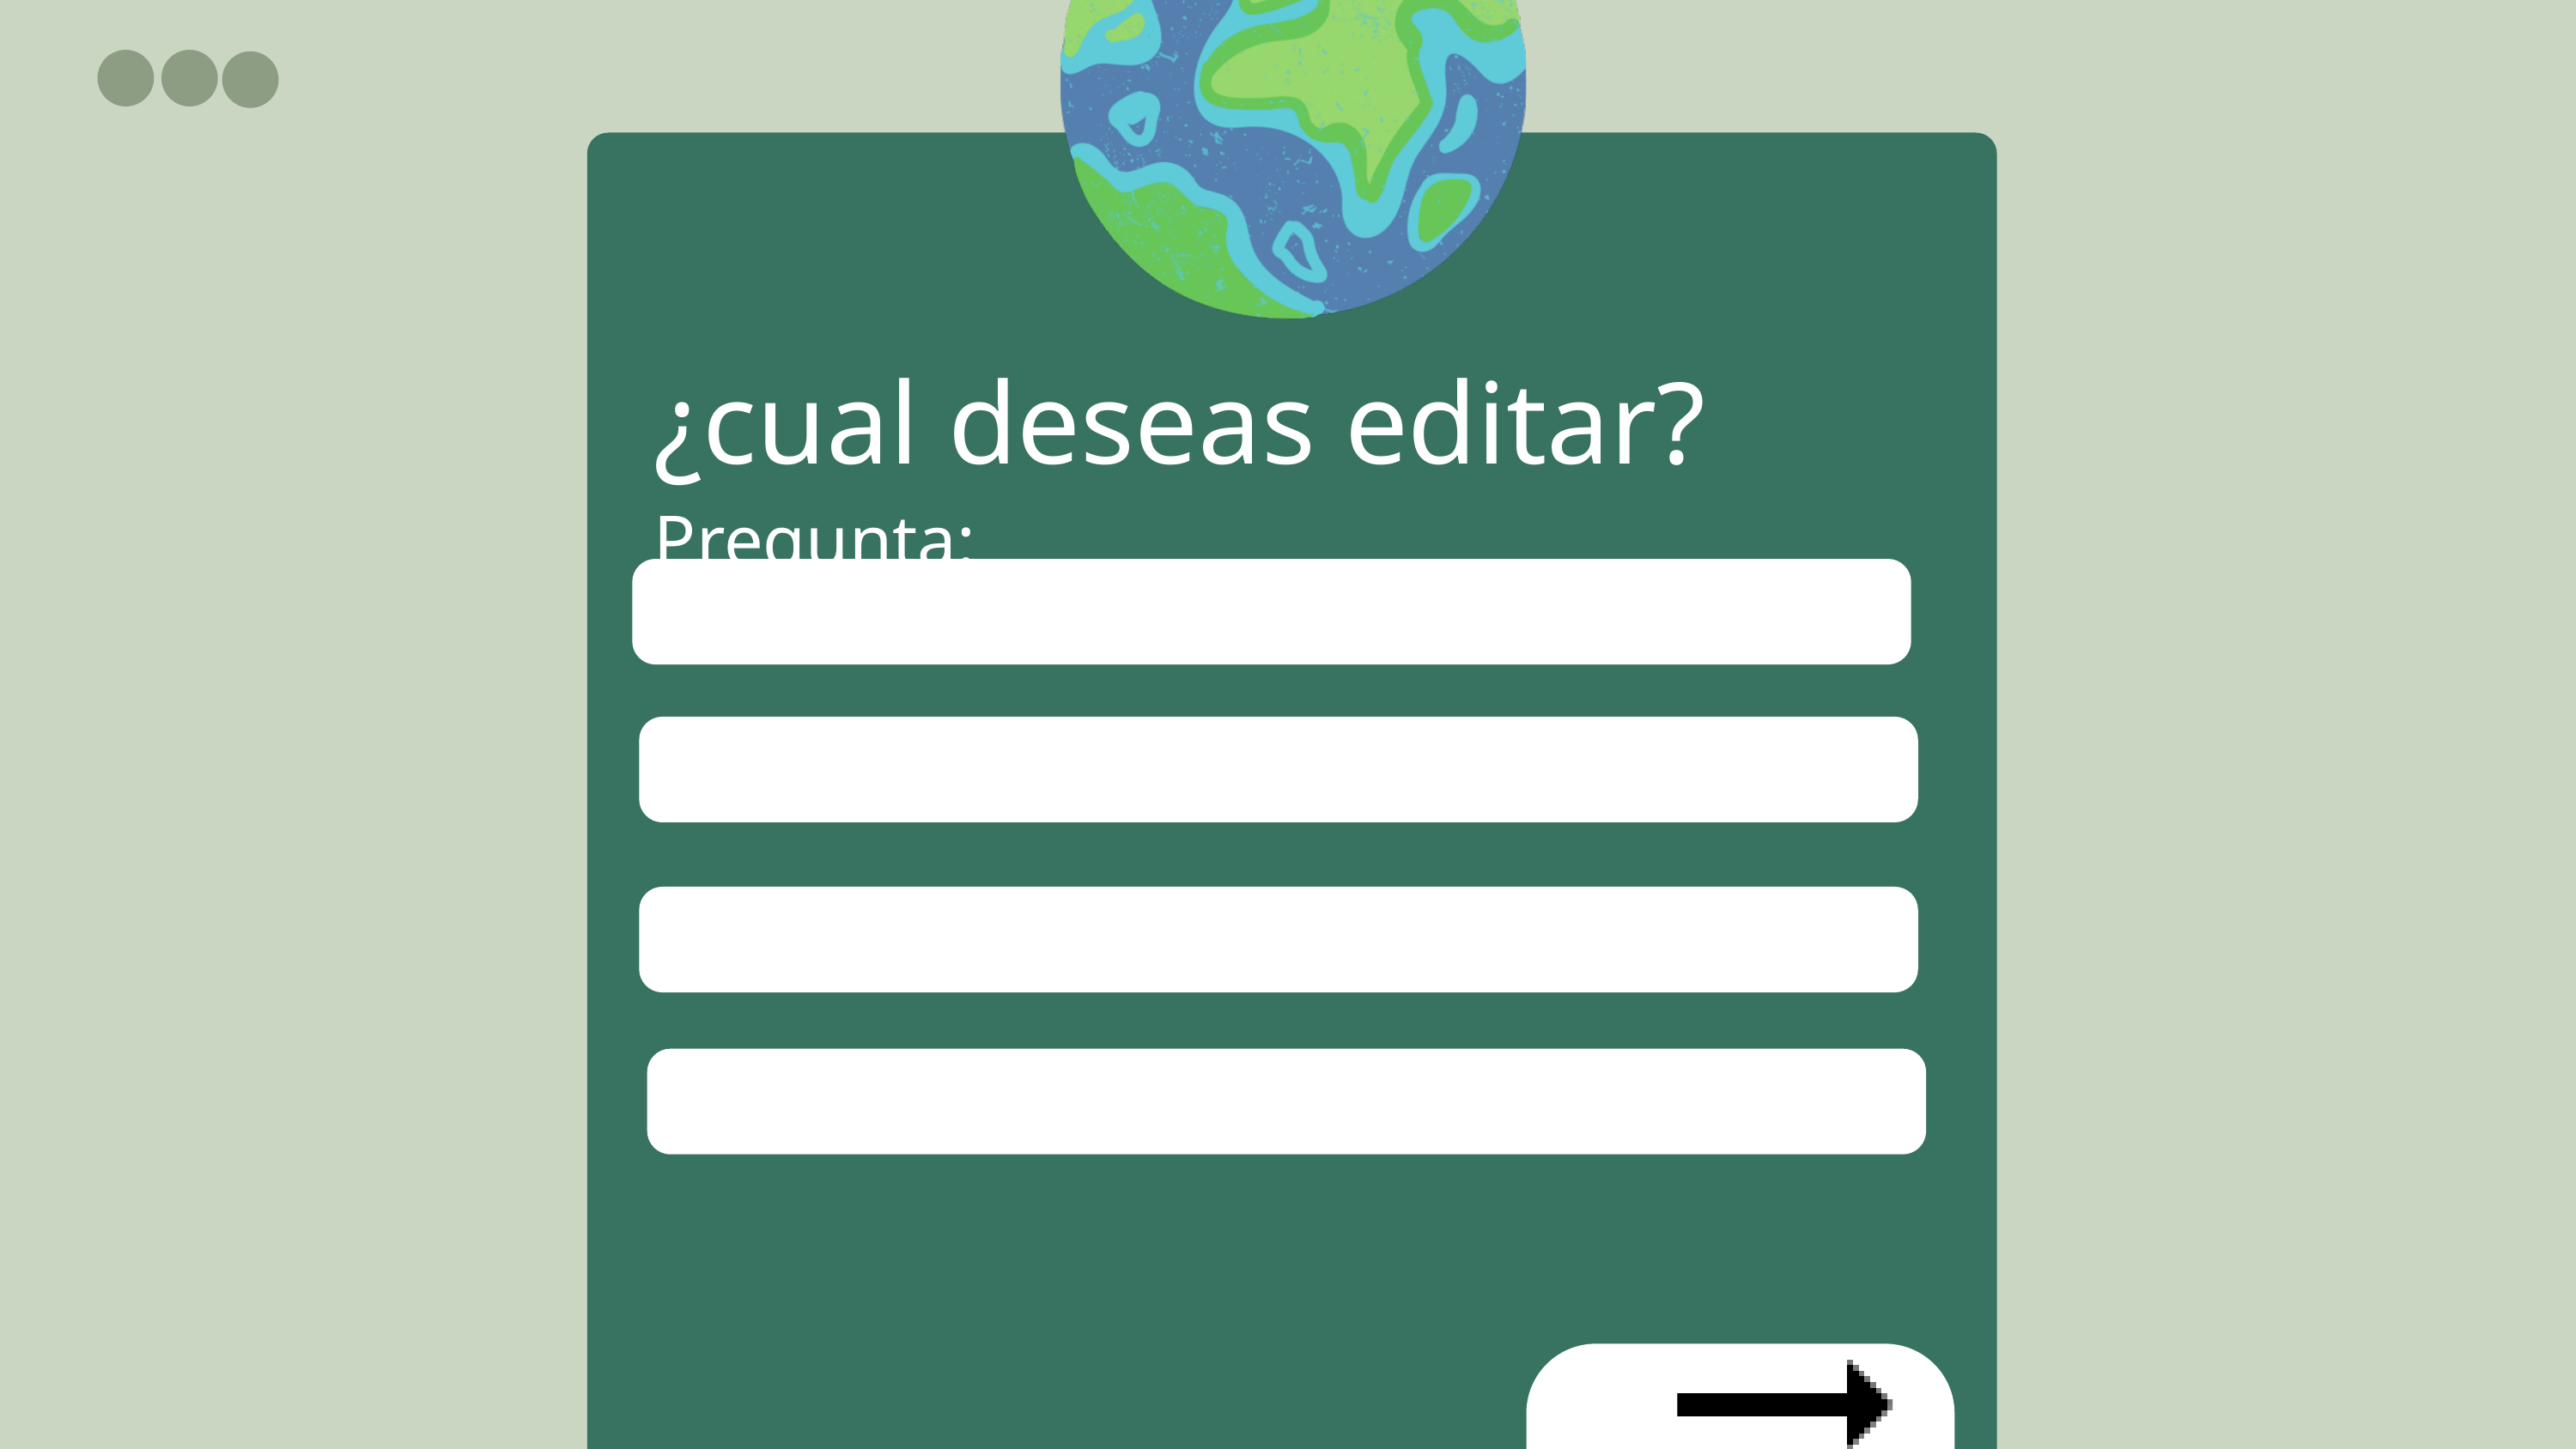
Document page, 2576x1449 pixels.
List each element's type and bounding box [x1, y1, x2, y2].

text_box [639, 716, 1918, 823]
text_box [222, 51, 279, 108]
text_box [97, 49, 155, 107]
text_box [161, 49, 218, 107]
text_box [1526, 1343, 1955, 1449]
text_box [586, 132, 1997, 1449]
text_box [639, 886, 1918, 993]
text_box [632, 558, 1911, 665]
text_box [647, 1048, 1927, 1155]
text_box [1060, 0, 1527, 130]
